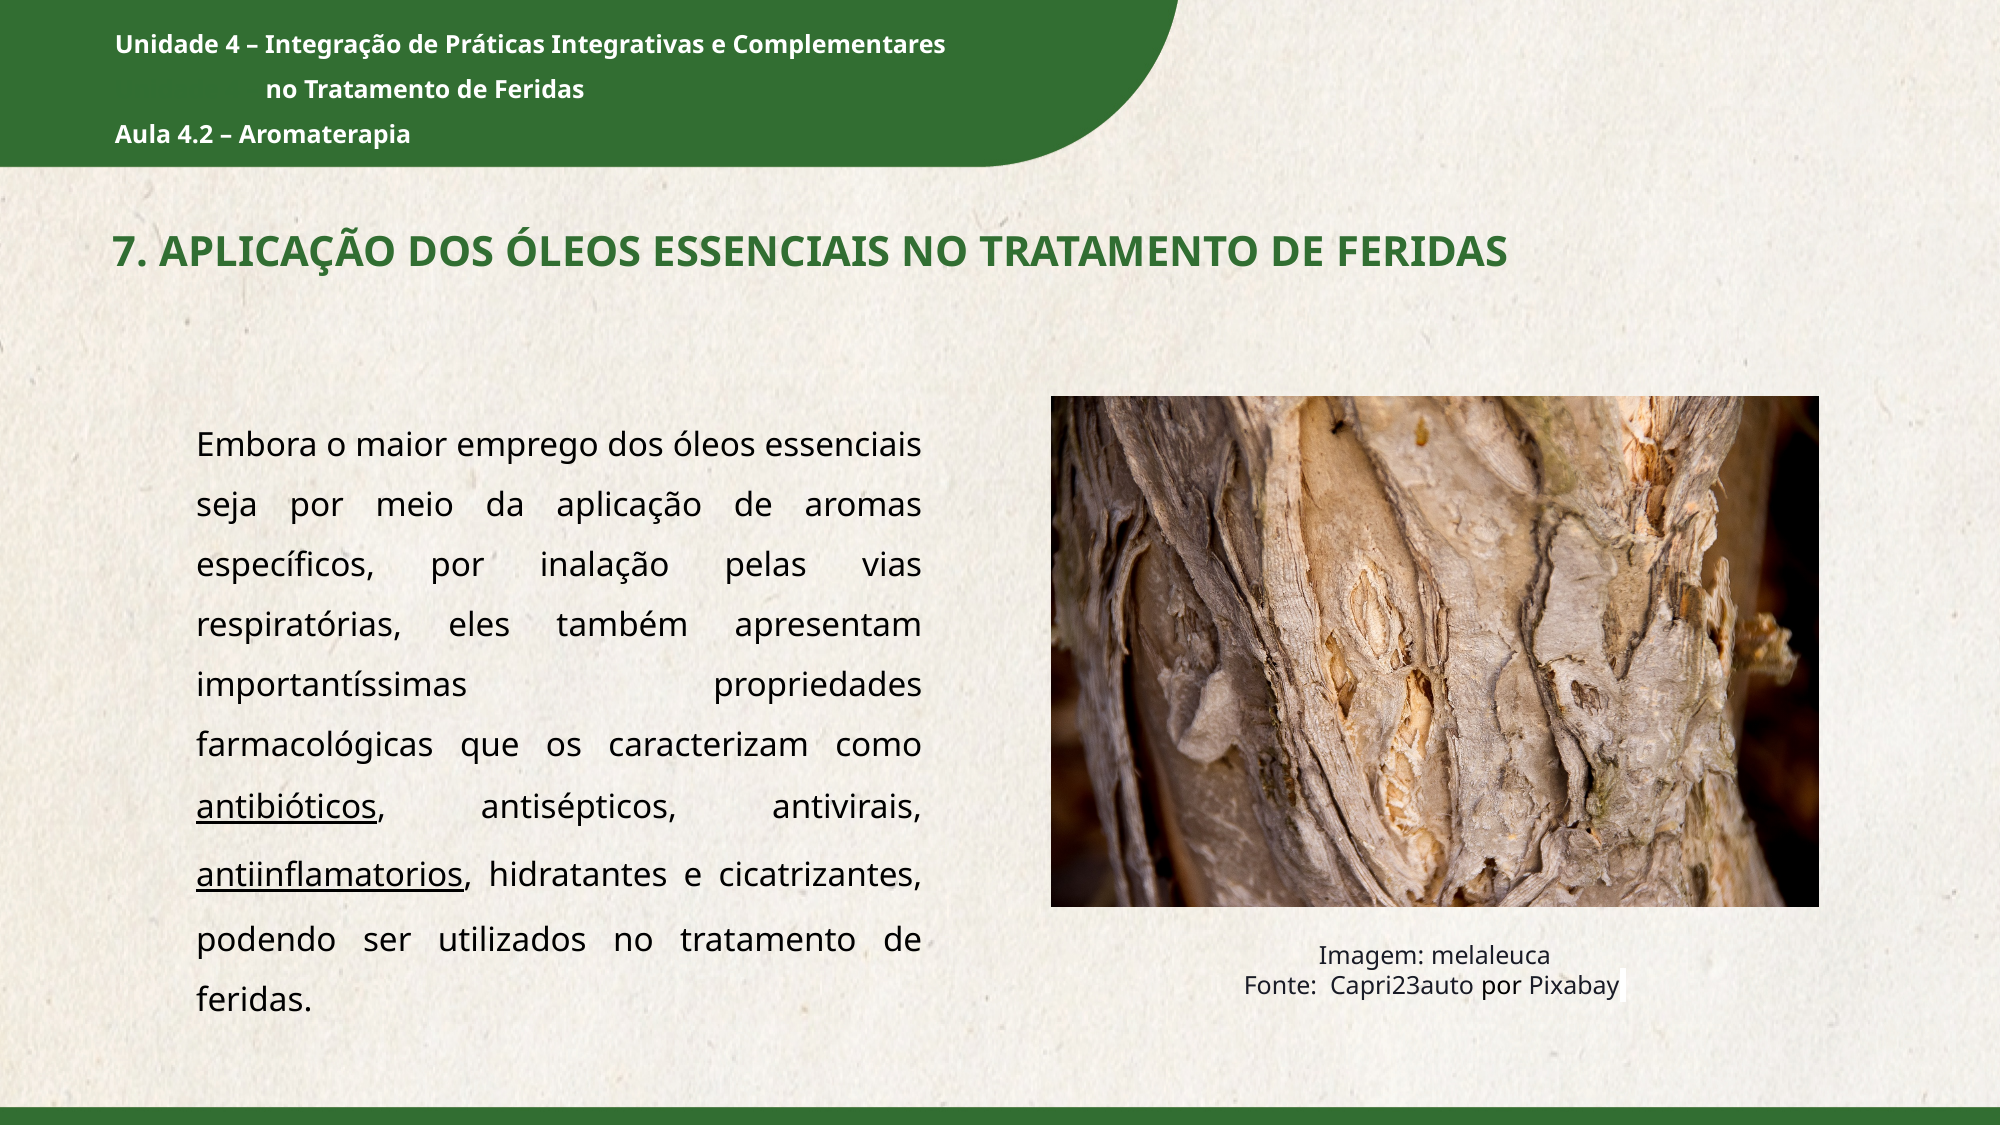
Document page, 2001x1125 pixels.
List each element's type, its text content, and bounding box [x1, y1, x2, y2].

text_box Embora o maior emprego dos óleos essenciais seja por meio da aplicação de aromas específicos, por inalação pelas vias respiratórias, eles também apresentam importantíssimas propriedades farmacológicas que os caracterizam como antibióticos, antisépticos, antivirais, antiinflamatorios, hidratantes e cicatrizantes, podendo ser utilizados no tratamento de feridas. [180, 396, 939, 1026]
picture [0, 0, 2000, 1125]
text_box Imagem: melaleuca Fonte: Capri23auto por Pixabay [1051, 924, 1819, 1015]
text_box 7. APLICAÇÃO DOS ÓLEOS ESSENCIAIS NO TRATAMENTO DE FERIDAS [97, 217, 1977, 283]
